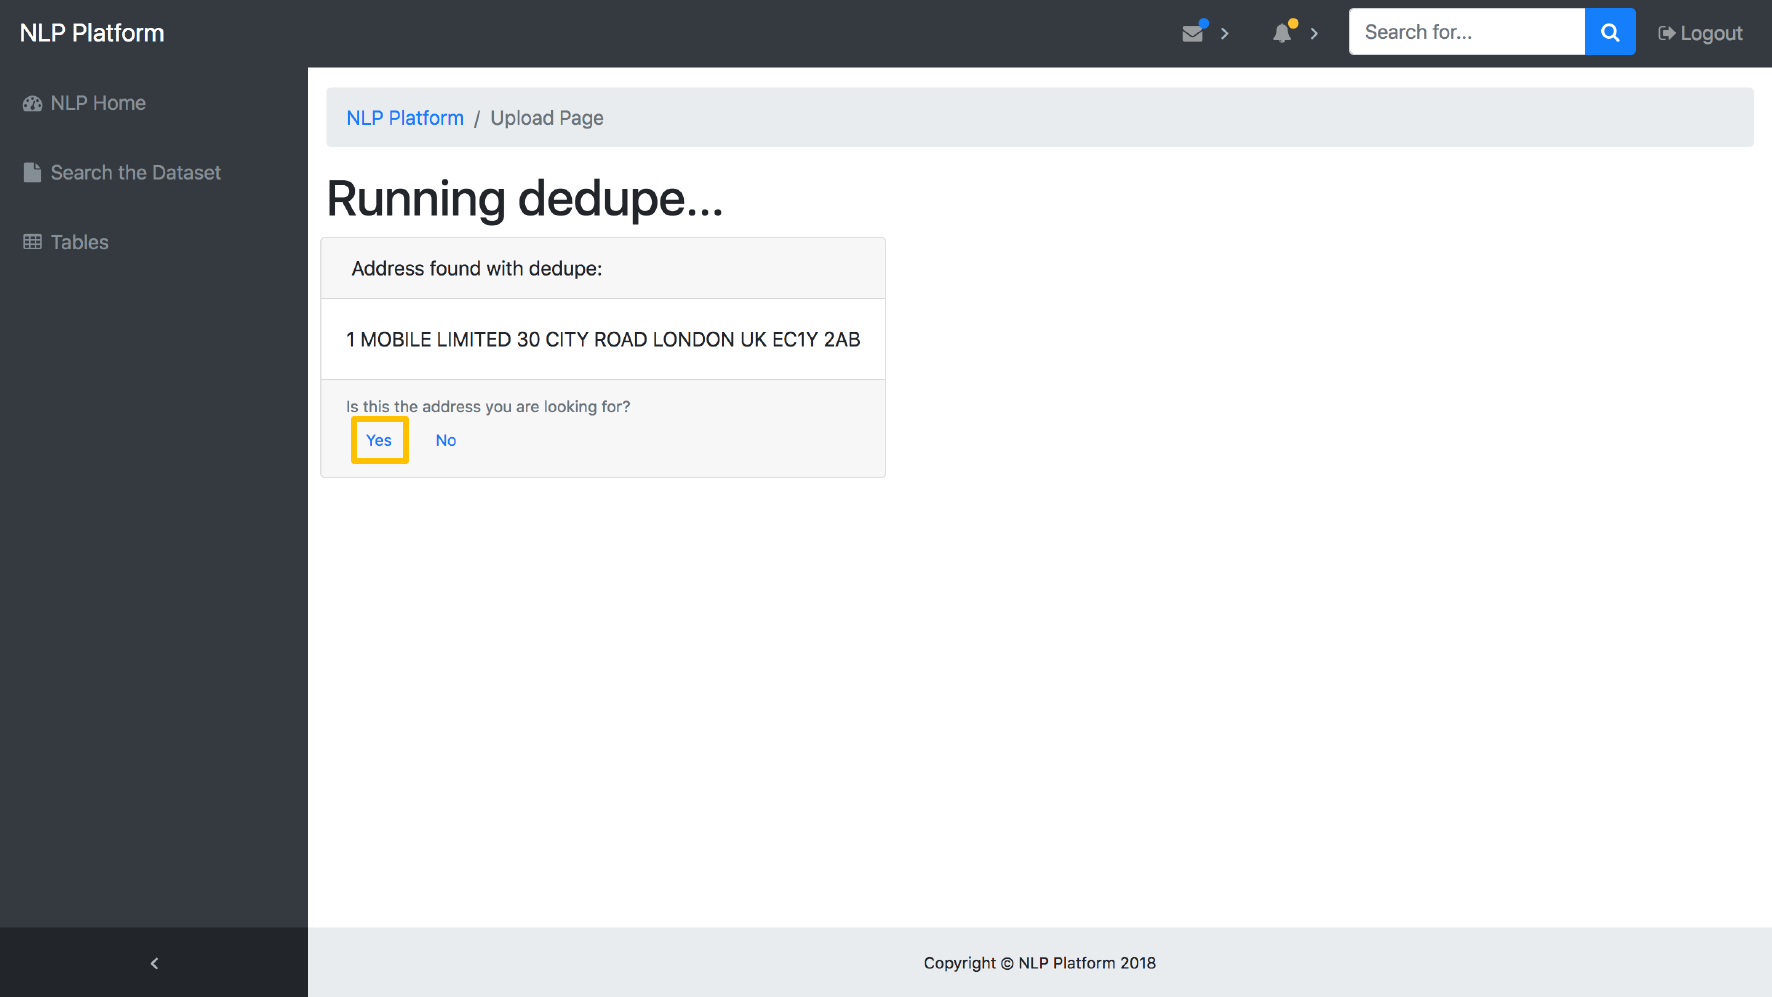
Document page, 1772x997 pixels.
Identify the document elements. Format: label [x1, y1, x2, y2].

list [0, 0, 1772, 997]
